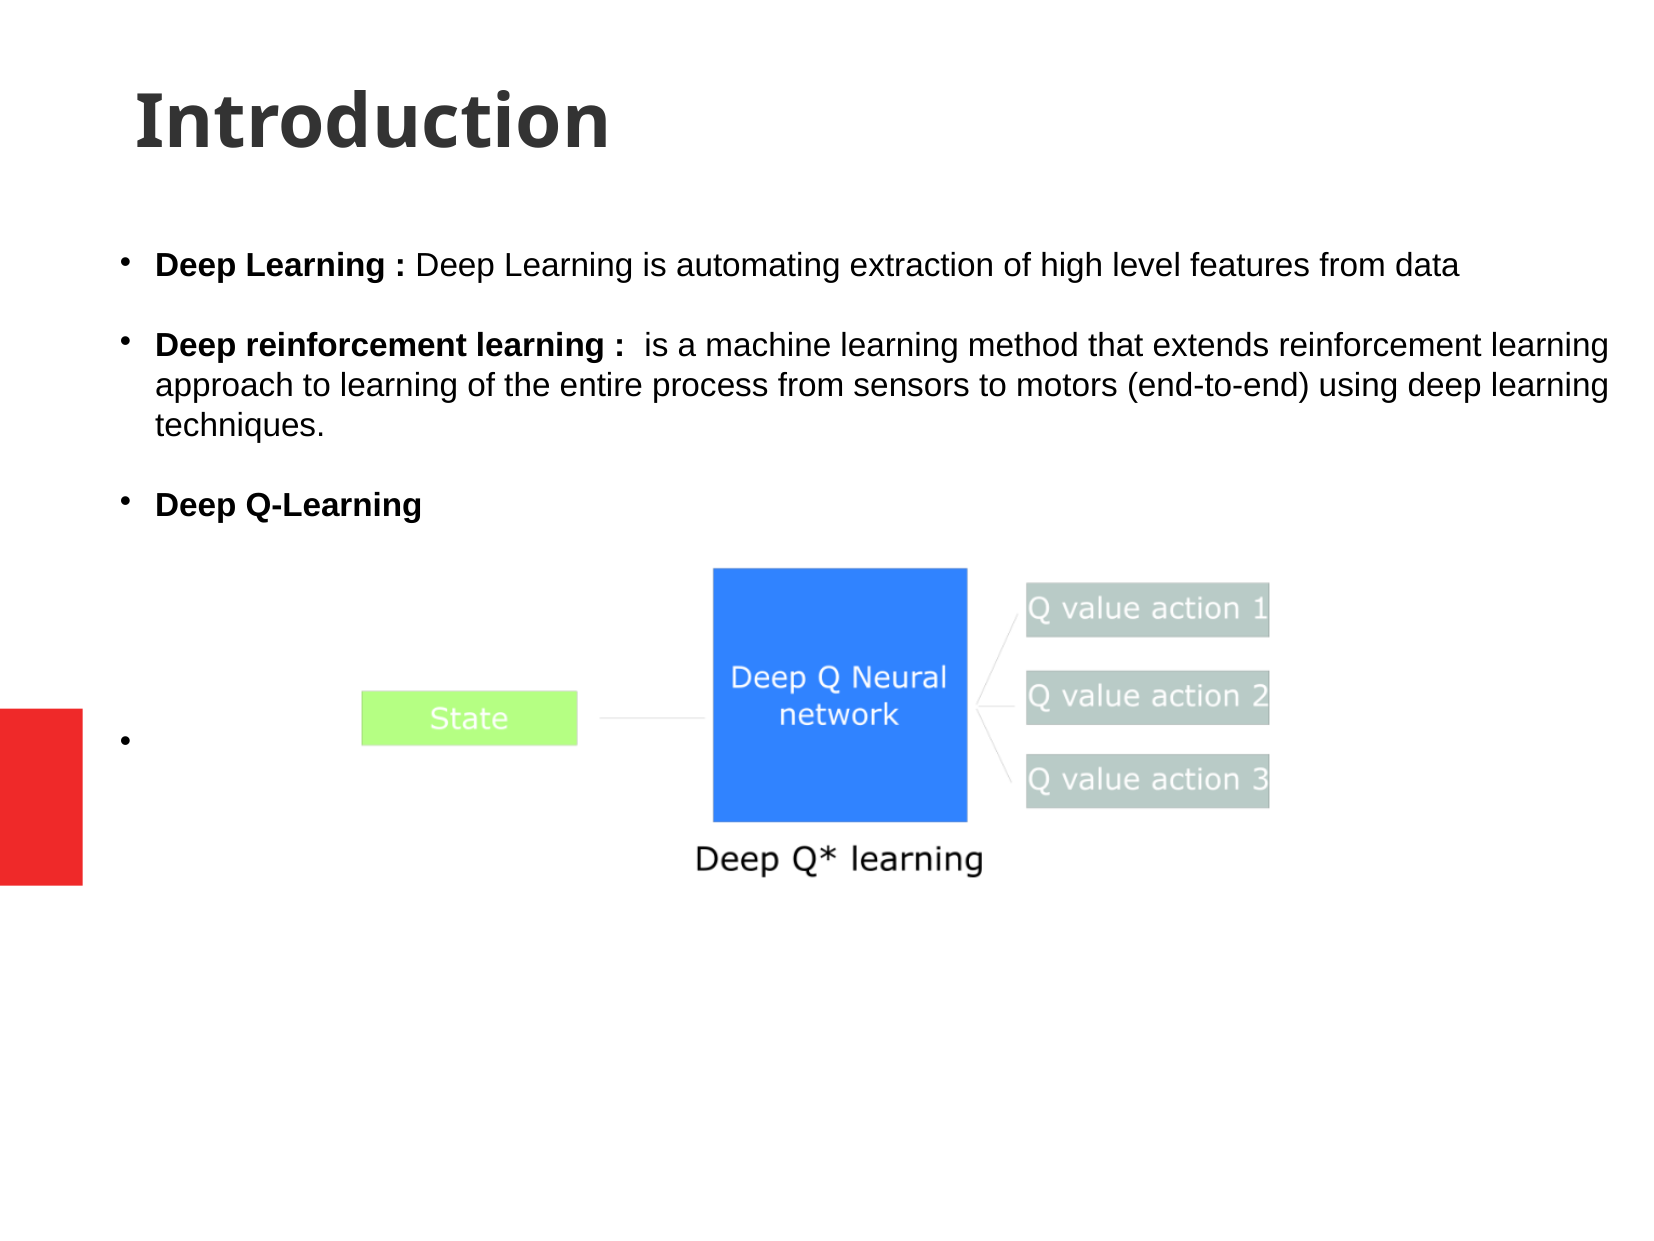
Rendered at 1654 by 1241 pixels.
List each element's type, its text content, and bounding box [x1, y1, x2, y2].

text_box Introduction [135, 0, 1541, 236]
text_box Deep Learning : Deep Learning is automating extraction of high level features from data Deep reinforcement learning : is a machine learning method that extends reinforcement learning approach to learning of the entire process from sensors to motors (end-to-end) using deep learning techniques. Deep Q-Learning [105, 236, 1635, 992]
picture [344, 554, 1306, 894]
